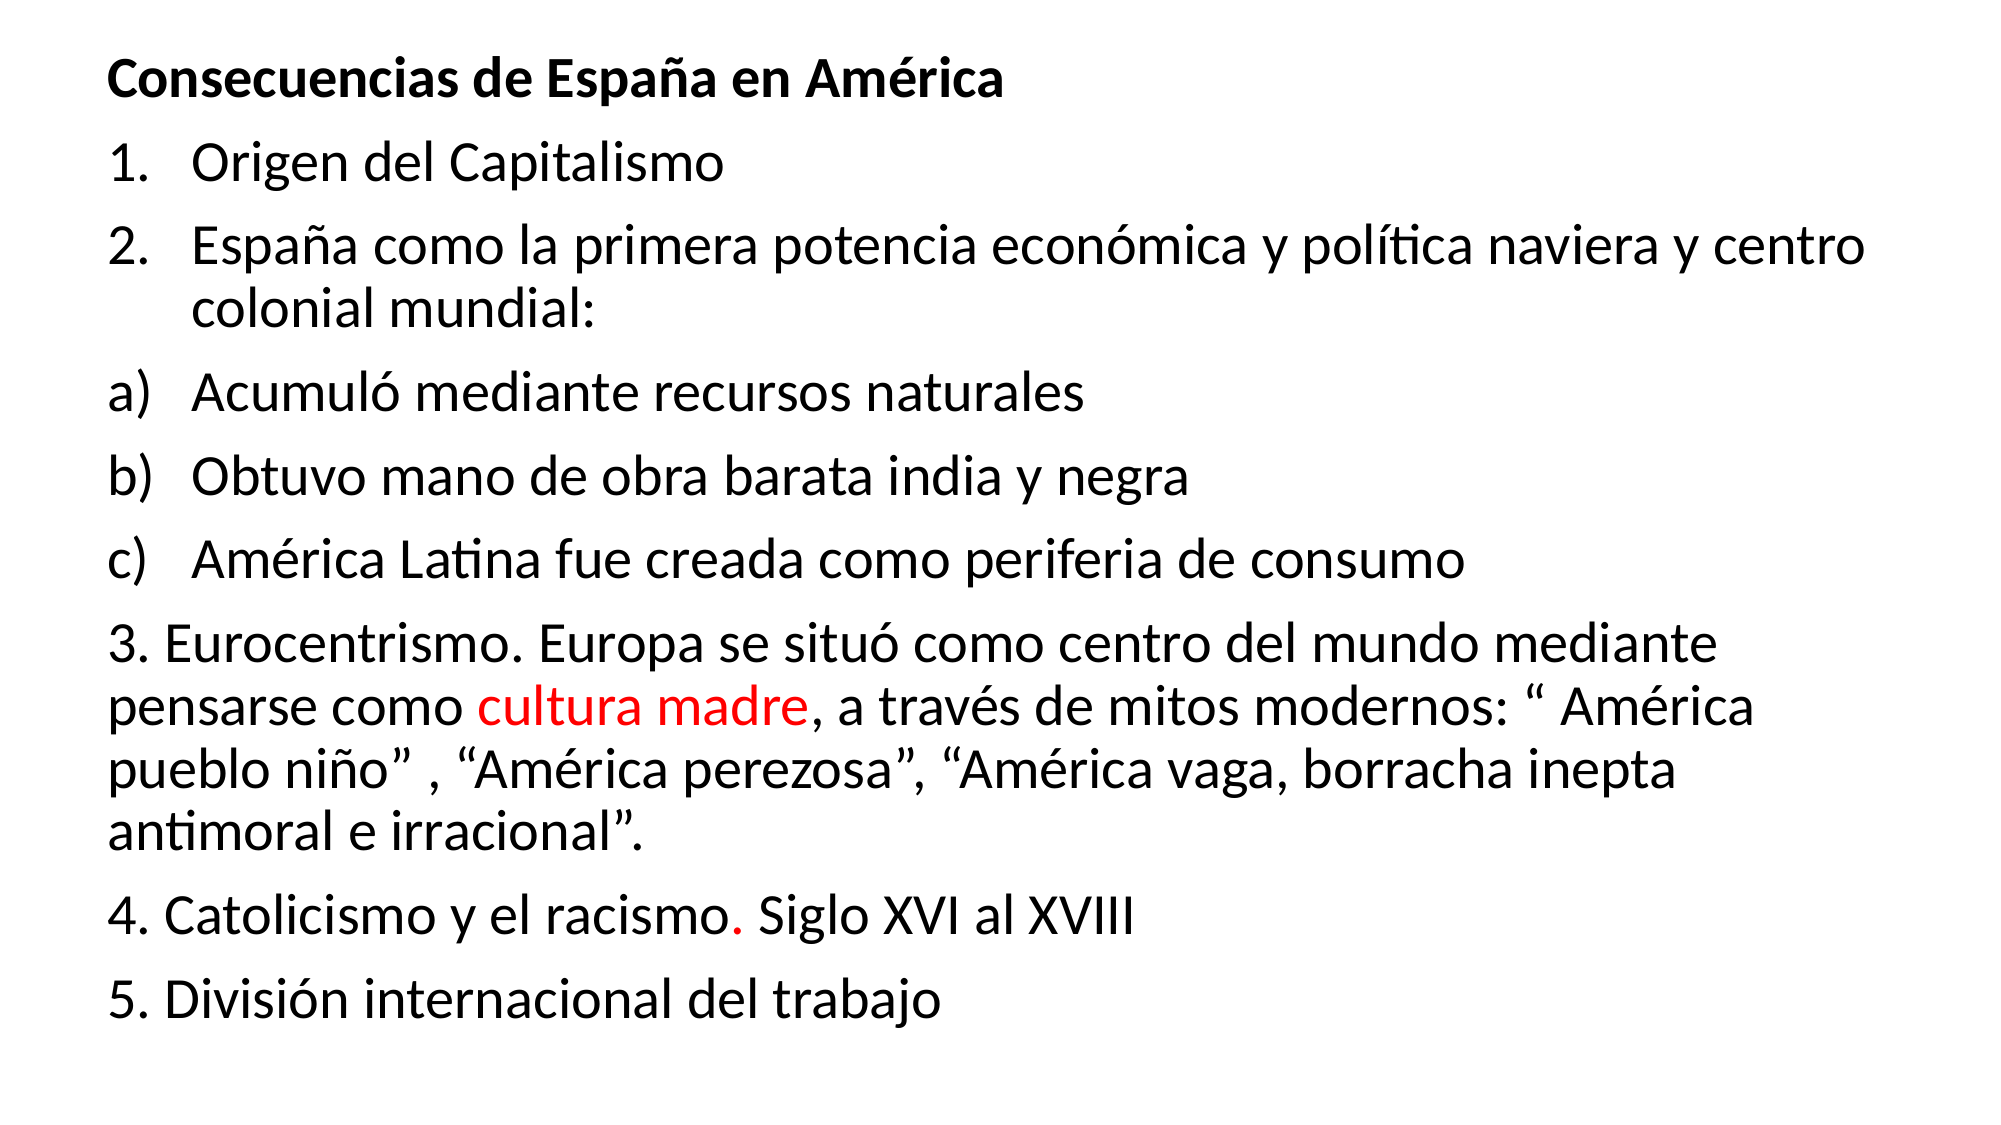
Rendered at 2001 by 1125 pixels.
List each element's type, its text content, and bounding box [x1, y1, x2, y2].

list Consecuencias de España en América Origen del Capitalismo España como la primera potencia económica y política naviera y centro colonial mundial: Acumuló mediante recursos naturales Obtuvo mano de obra barata india y negra América Latina fue creada como periferia de consumo 3. Eurocentrismo. Europa se situó como centro del mundo mediante pensarse como cultura madre, a través de mitos modernos: “ América pueblo niño” , “América perezosa”, “América vaga, borracha inepta antimoral e irracional”. 4. Catolicismo y el racismo. Siglo XVI al XVIII 5. División internacional del trabajo [92, 39, 1889, 1125]
